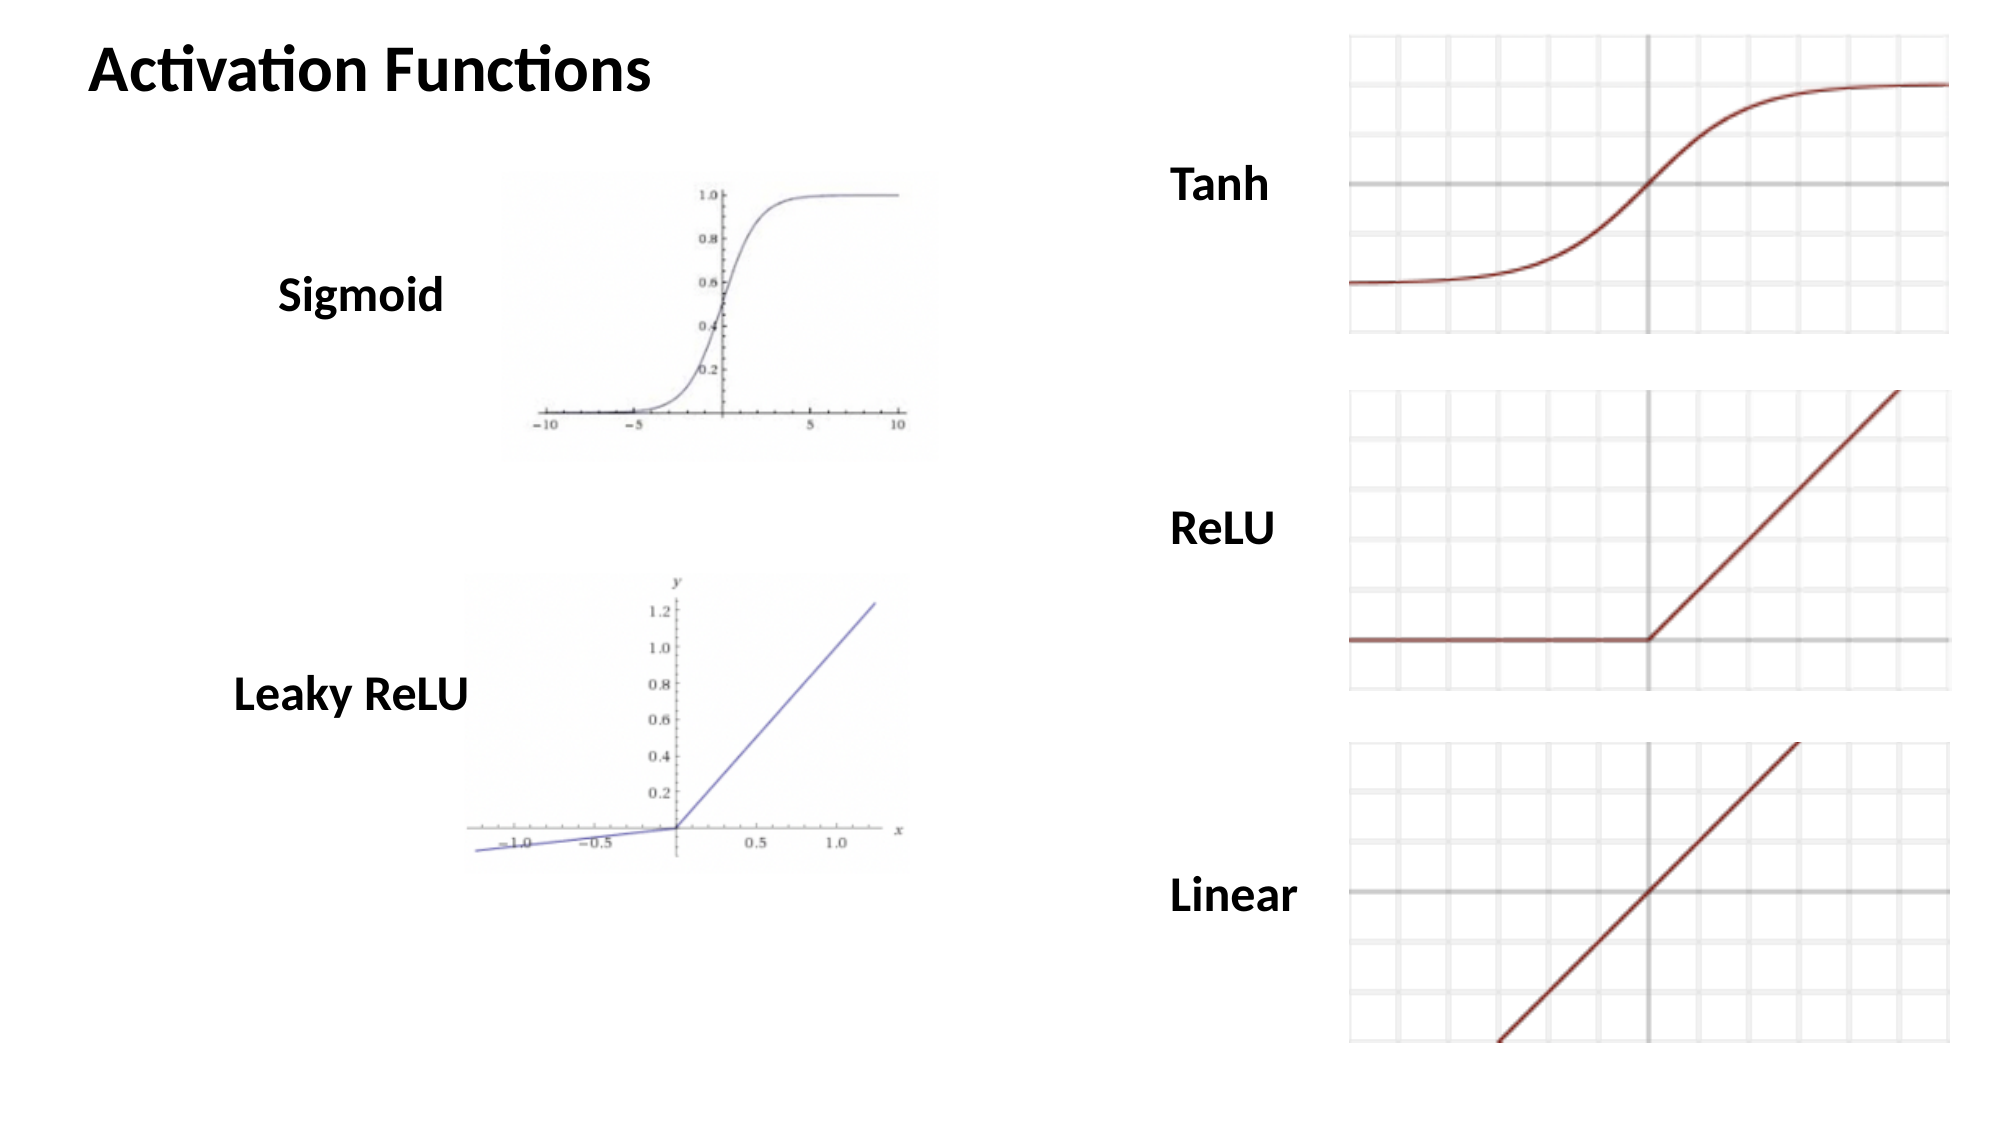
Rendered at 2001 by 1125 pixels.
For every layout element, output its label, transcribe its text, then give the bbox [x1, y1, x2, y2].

text_box Sigmoid [263, 254, 501, 329]
text_box ReLU [1155, 486, 1343, 562]
picture [1349, 33, 1949, 334]
picture [1349, 742, 1950, 1043]
picture [464, 573, 911, 874]
text_box Tanh [1155, 142, 1343, 218]
picture [501, 171, 939, 462]
picture [1349, 390, 1952, 691]
text_box Leaky ReLU [219, 652, 464, 728]
text_box Linear [1155, 854, 1343, 929]
text_box Activation Functions [74, 17, 668, 113]
